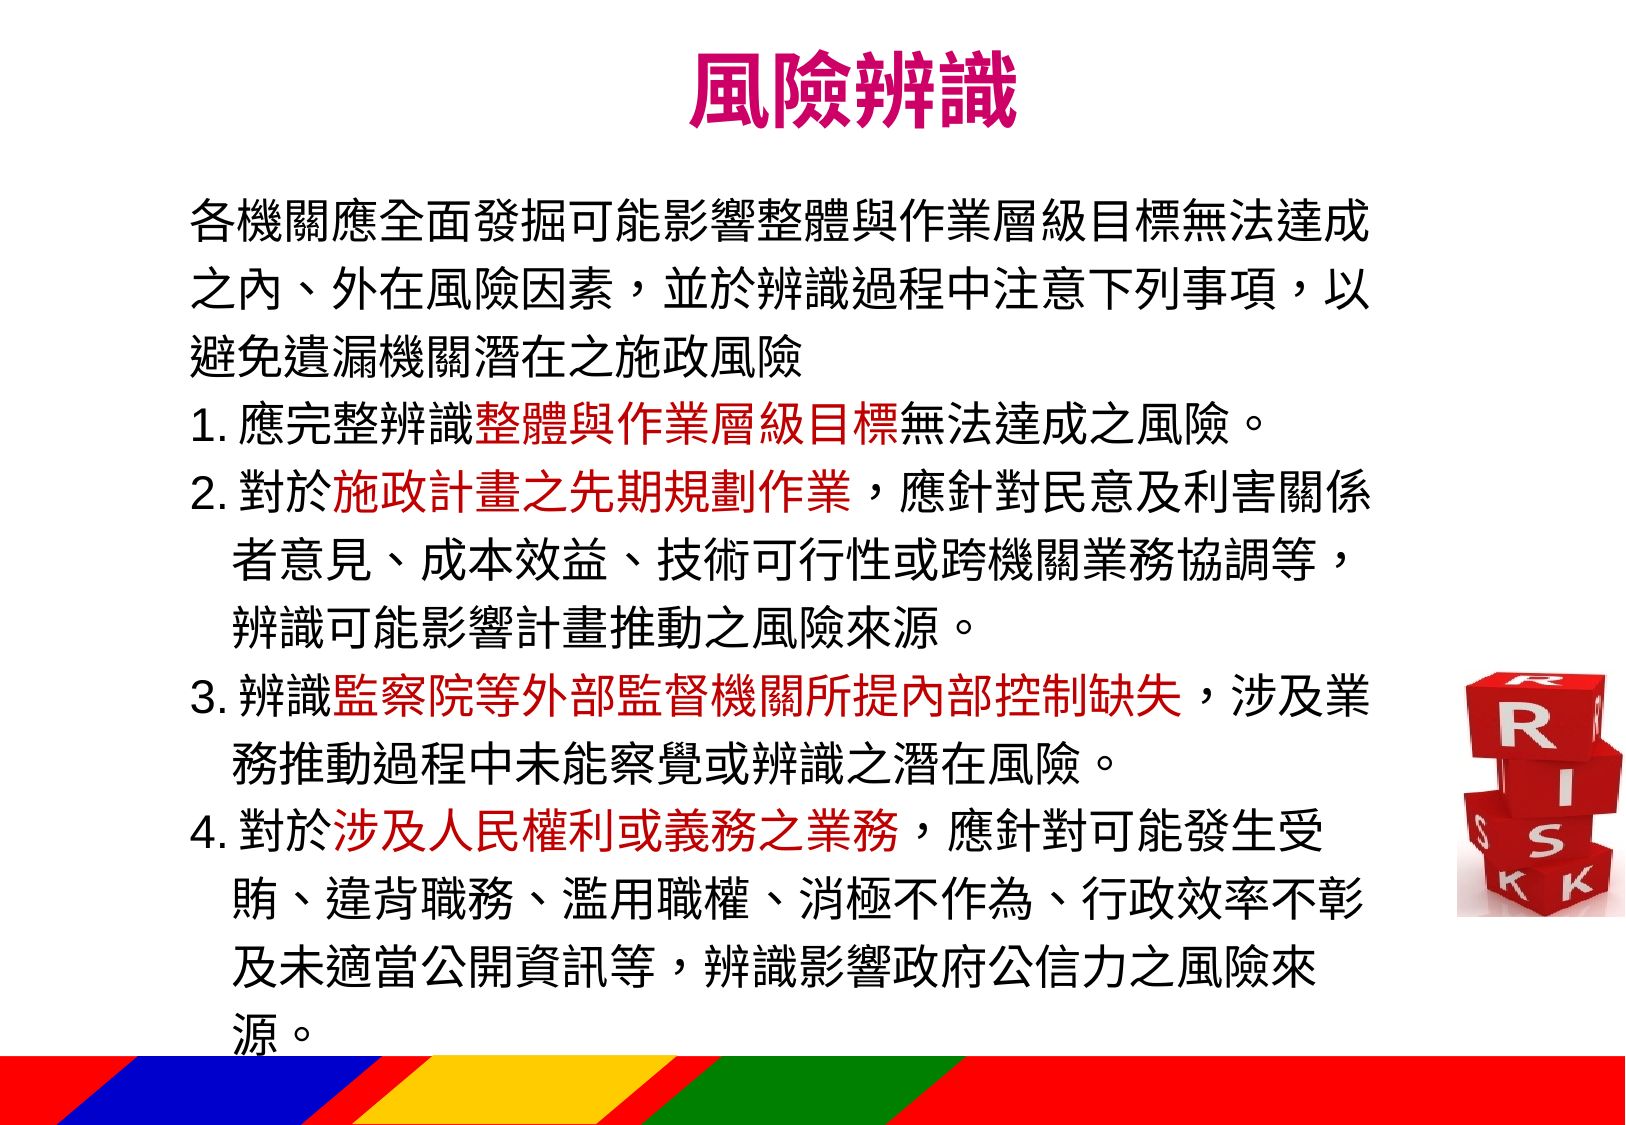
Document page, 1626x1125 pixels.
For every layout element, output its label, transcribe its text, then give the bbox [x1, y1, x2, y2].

title 風險辨識 [82, 19, 1625, 157]
list 各機關應全面發掘可能影響整體與作業層級目標無法達成之內、外在風險因素，並於辨識過程中注意下列事項，以避免遺漏機關潛在之施政風險 1.應完整辨識整體與作業層級目標無法達成之風險。 2.對於施政計畫之先期規劃作業，應針對民意及利害關係者意見、成本效益、技術可行性或跨機關業務協調等，辨識可能影響計畫推動之風險來源。 3.辨識監察院等外部監督機關所提內部控制缺失，涉及業務推動過程中未能察覺或辨識之潛在風險。 4.對於涉及人民權利或義務之業務，應針對可能發生受賄、違背職務、濫用職權、消極不作為、行政效率不彰及未適當公開資訊等，辨識影響政府公信力之風險來源。 [174, 172, 1415, 1073]
picture [1457, 668, 1625, 917]
slide_number 28 [1245, 1023, 1625, 1099]
